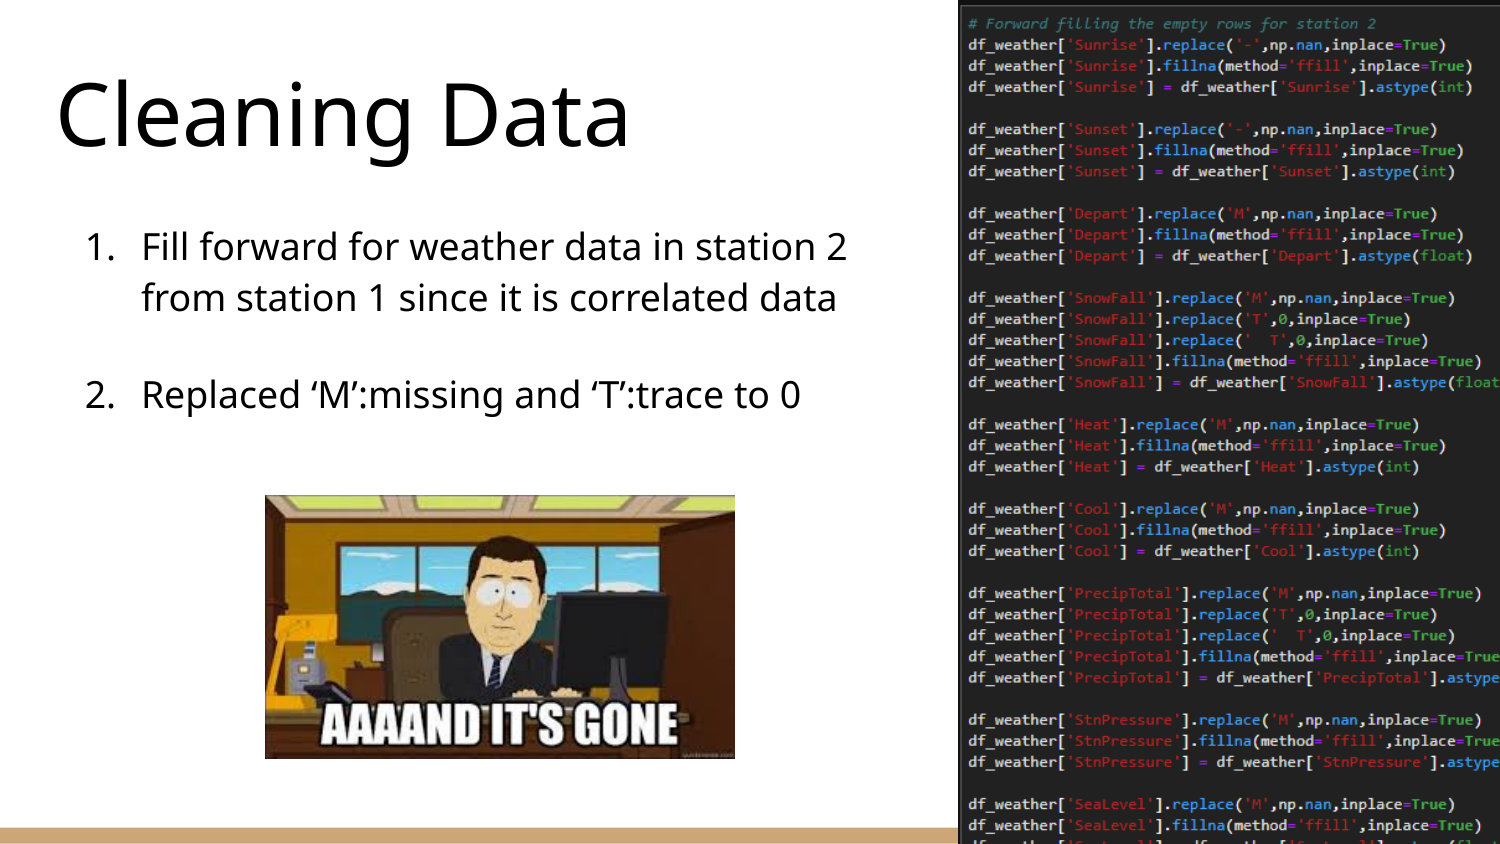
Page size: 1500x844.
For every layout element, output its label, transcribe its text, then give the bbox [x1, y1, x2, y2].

list Fill forward for weather data in station 2 from station 1 since it is correlated data Replaced ‘M’:missing and ‘T’:trace to 0 [51, 200, 953, 752]
title Cleaning Data [40, 42, 953, 180]
picture [265, 495, 735, 759]
picture [958, 0, 1500, 844]
